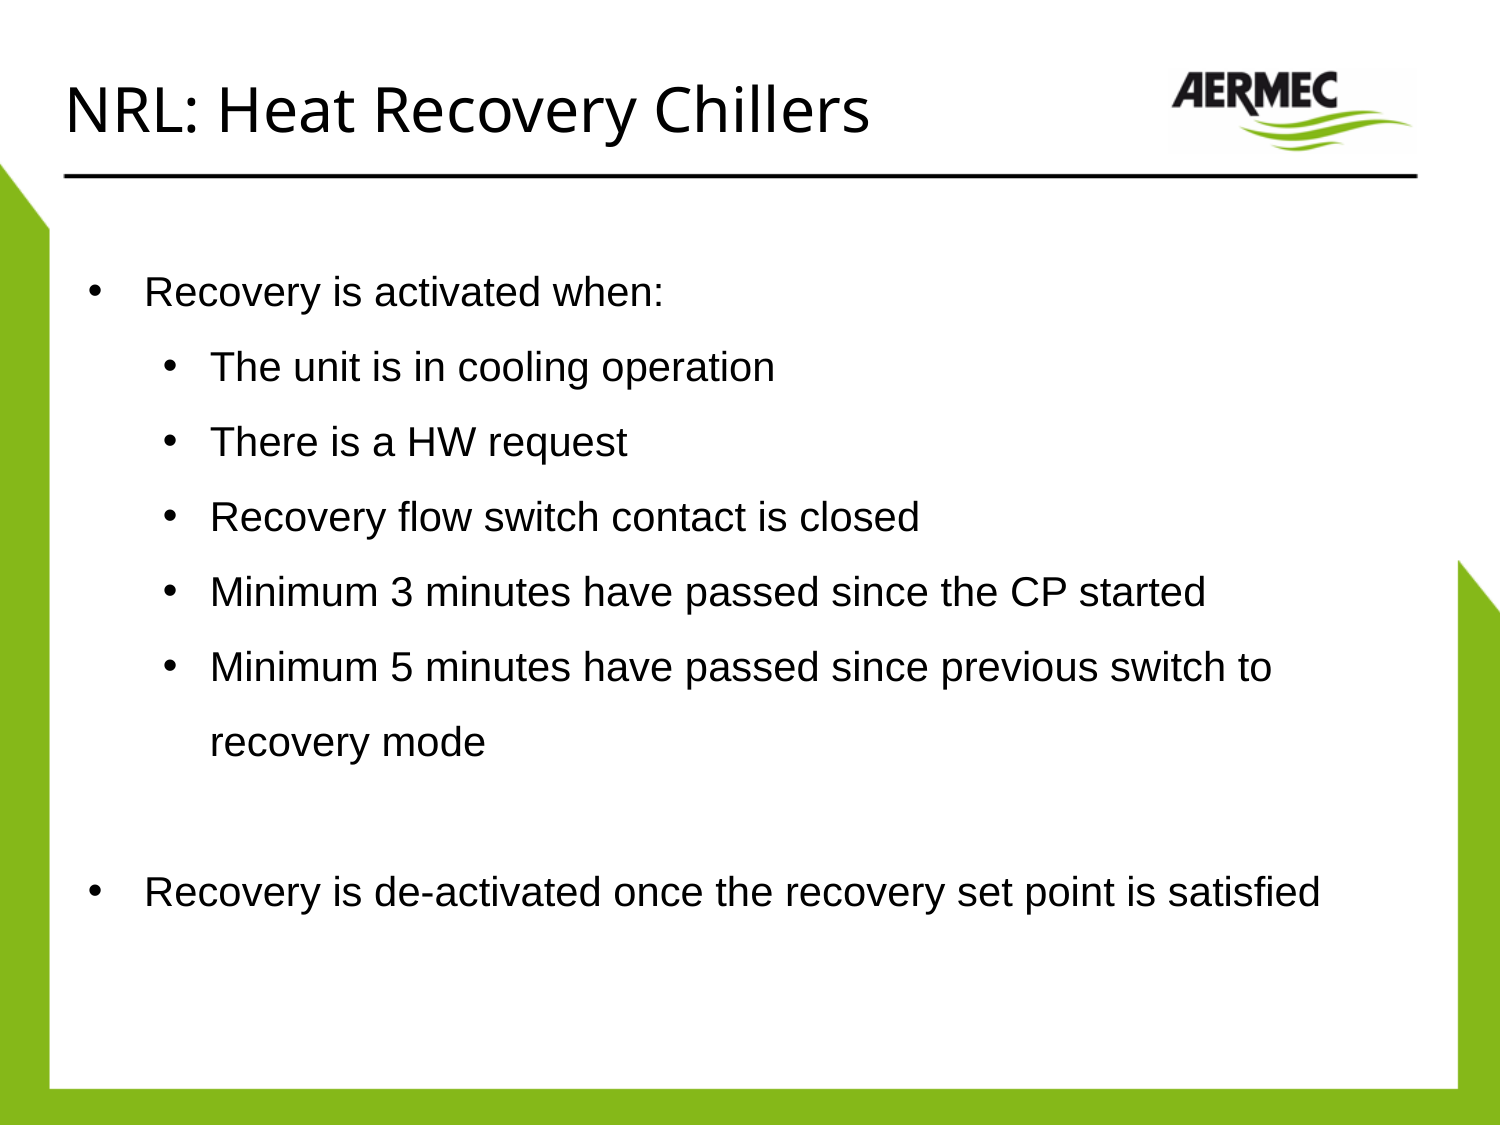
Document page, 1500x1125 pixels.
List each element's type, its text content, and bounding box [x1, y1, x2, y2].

text_box NRL: Heat Recovery Chillers [49, 62, 1338, 153]
text_box Recovery is activated when: The unit is in cooling operation There is a HW request Recovery flow switch contact is closed Minimum 3 minutes have passed since the CP started Minimum 5 minutes have passed since previous switch to recovery mode Recovery is de-activated once the recovery set point is satisfied [49, 224, 1400, 688]
picture [0, 0, 1500, 1125]
